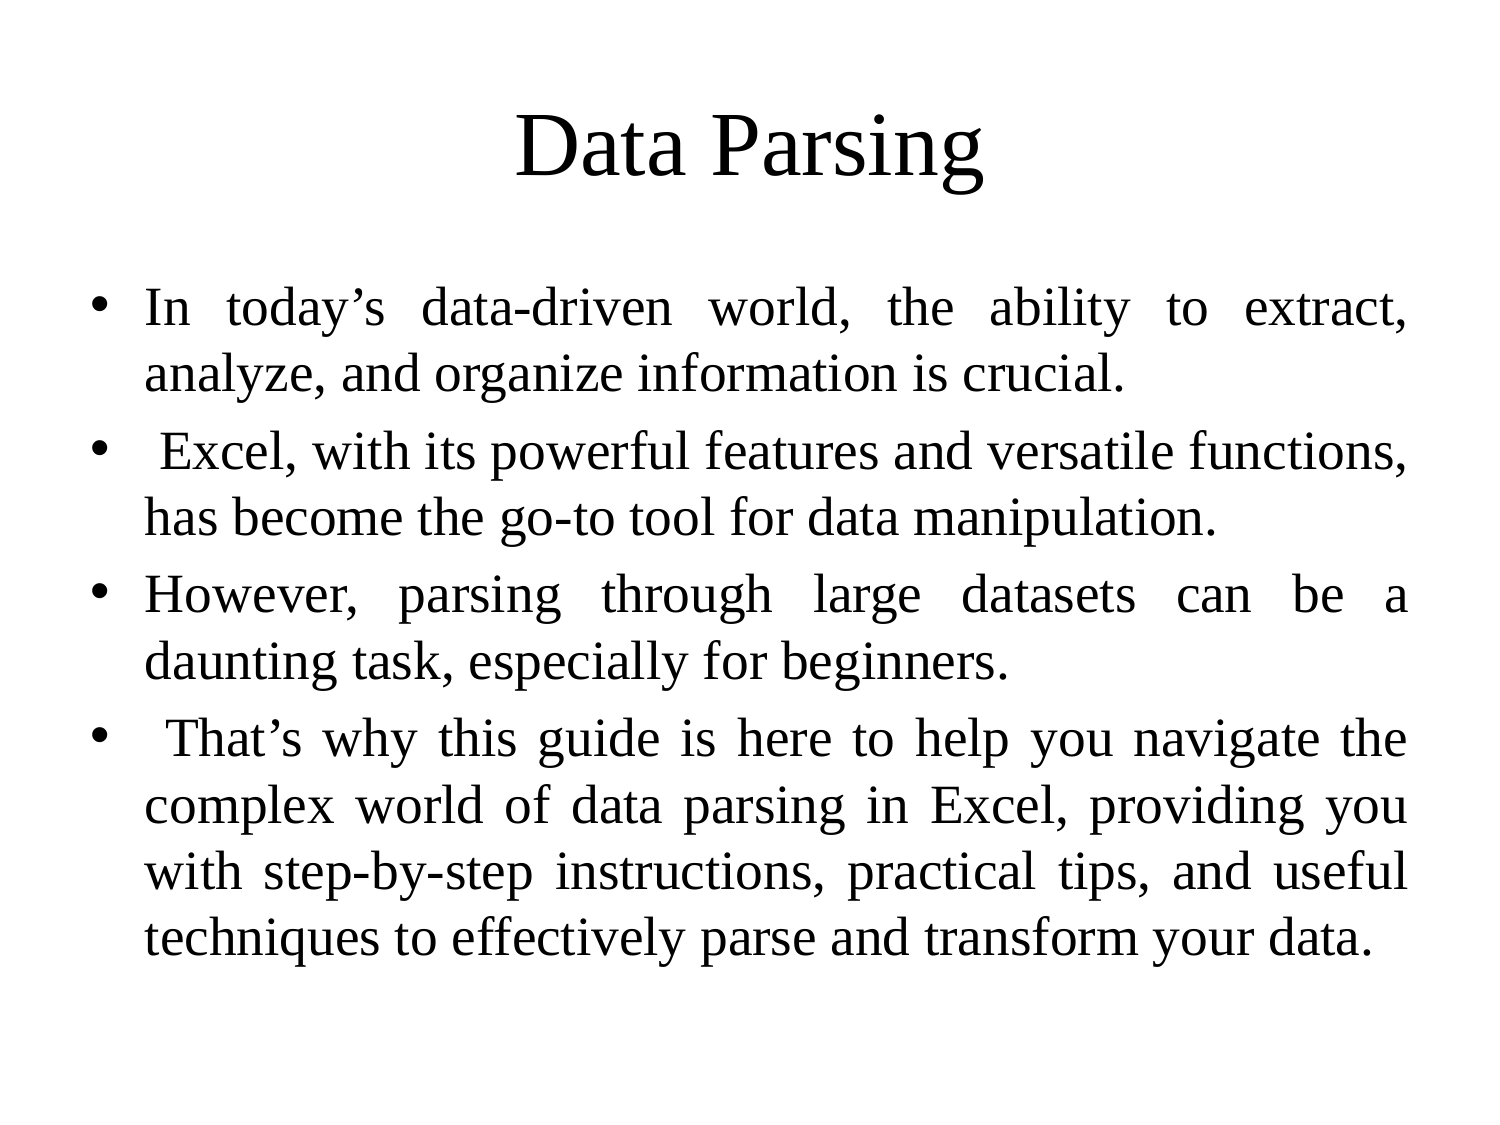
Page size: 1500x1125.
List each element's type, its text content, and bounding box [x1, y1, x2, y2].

title Data Parsing [75, 45, 1425, 233]
list In today’s data-driven world, the ability to extract, analyze, and organize information is crucial. Excel, with its powerful features and versatile functions, has become the go-to tool for data manipulation. However, parsing through large datasets can be a daunting task, especially for beginners. That’s why this guide is here to help you navigate the complex world of data parsing in Excel, providing you with step-by-step instructions, practical tips, and useful techniques to effectively parse and transform your data. [75, 262, 1425, 1005]
